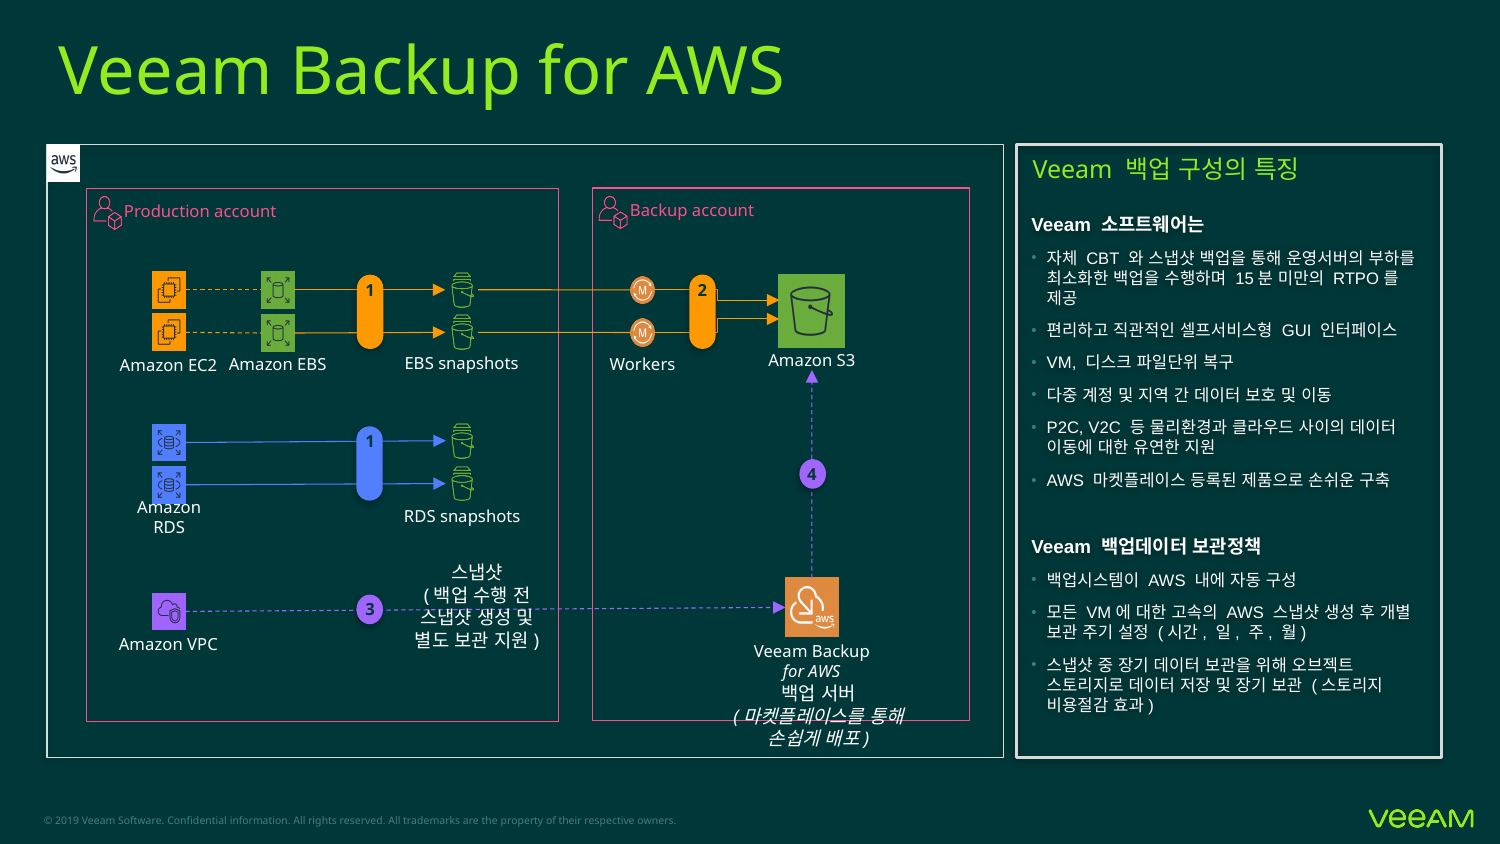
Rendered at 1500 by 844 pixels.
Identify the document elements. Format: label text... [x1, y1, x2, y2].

text_box Veeam 소프트웨어는 자체 CBT 와 스냅샷 백업을 통해 운영서버의 부하를 최소화한 백업을 수행하며 15분 미만의 RTPO를 제공 편리하고 직관적인 셀프서비스형 GUI 인터페이스 VM, 디스크 파일단위 복구 다중 계정 및 지역 간 데이터 보호 및 이동 P2C, V2C 등 물리환경과 클라우드 사이의 데이터 이동에 대한 유연한 지원 AWS 마켓플레이스 등록된 제품으로 손쉬운 구축 Veeam 백업데이터 보관정책 백업시스템이 AWS 내에 자동 구성 모든 VM에 대한 고속의 AWS 스냅샷 생성 후 개별 보관 주기 설정 (시간, 일, 주, 월) 스냅샷 중 장기 데이터 보관을 위해 오브젝트 스토리지로 데이터 저장 및 장기 보관 (스토리지 비용절감 효과) [1016, 144, 1442, 758]
text_box Veeam 백업 구성의 특징 [1015, 135, 1255, 201]
picture [1368, 809, 1474, 828]
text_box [46, 144, 1004, 758]
text_box Veeam Backup for AWS [59, 28, 1432, 109]
